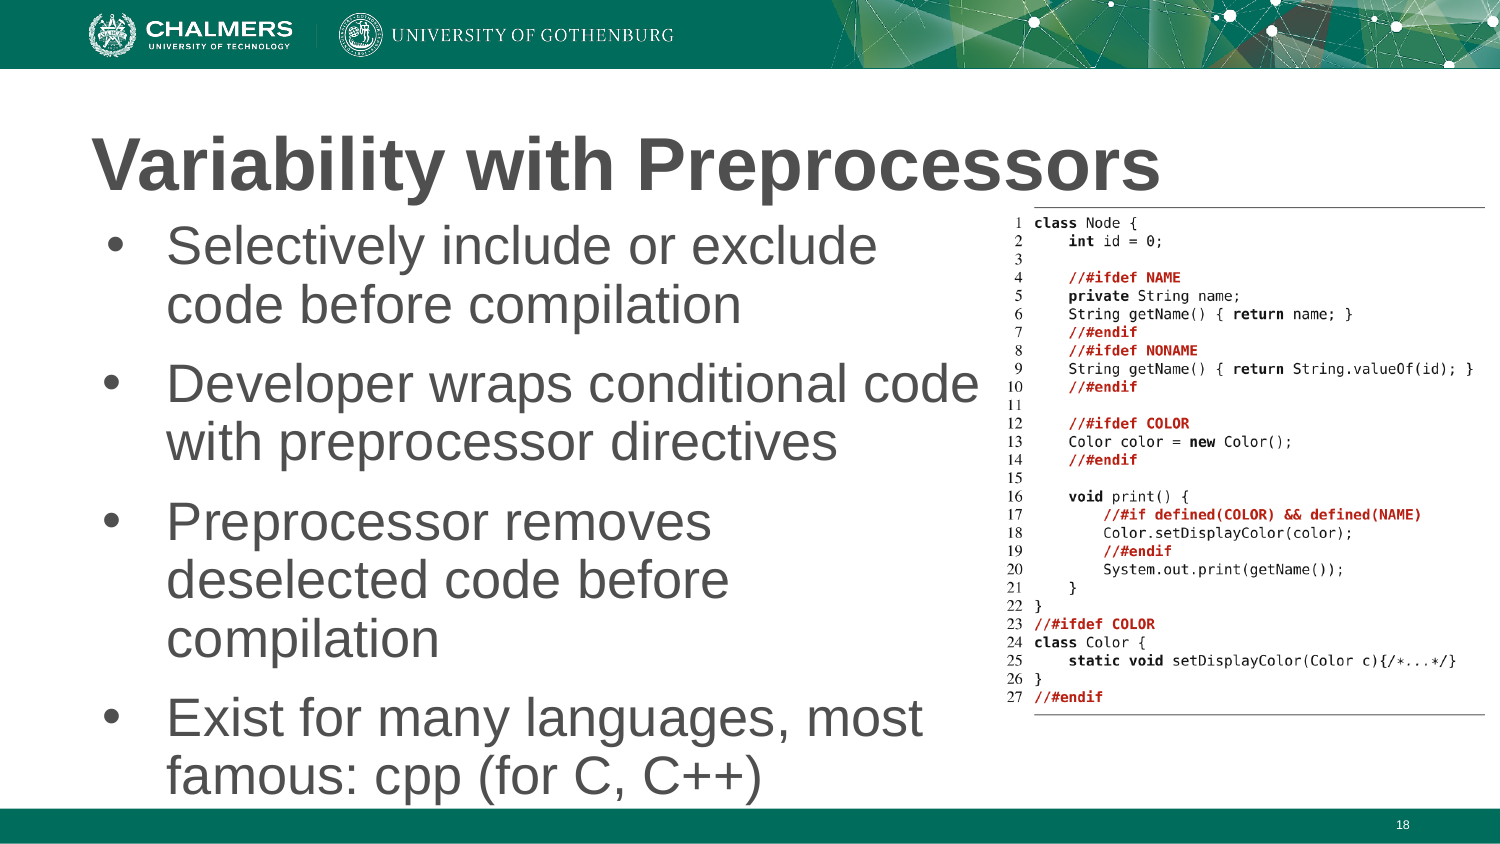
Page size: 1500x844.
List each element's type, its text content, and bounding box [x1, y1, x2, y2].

picture [997, 195, 1485, 724]
picture [759, 0, 1500, 68]
title Variability with Preprocessors [76, 100, 1425, 210]
list Selectively include or exclude code before compilation Developer wraps conditional code with preprocessor directives Preprocessor removes deselected code before compilation Exist for many languages, most famous: cpp (for C, C++) [76, 210, 1007, 782]
slide_number ‹#› [1074, 809, 1425, 844]
picture [64, 0, 696, 85]
